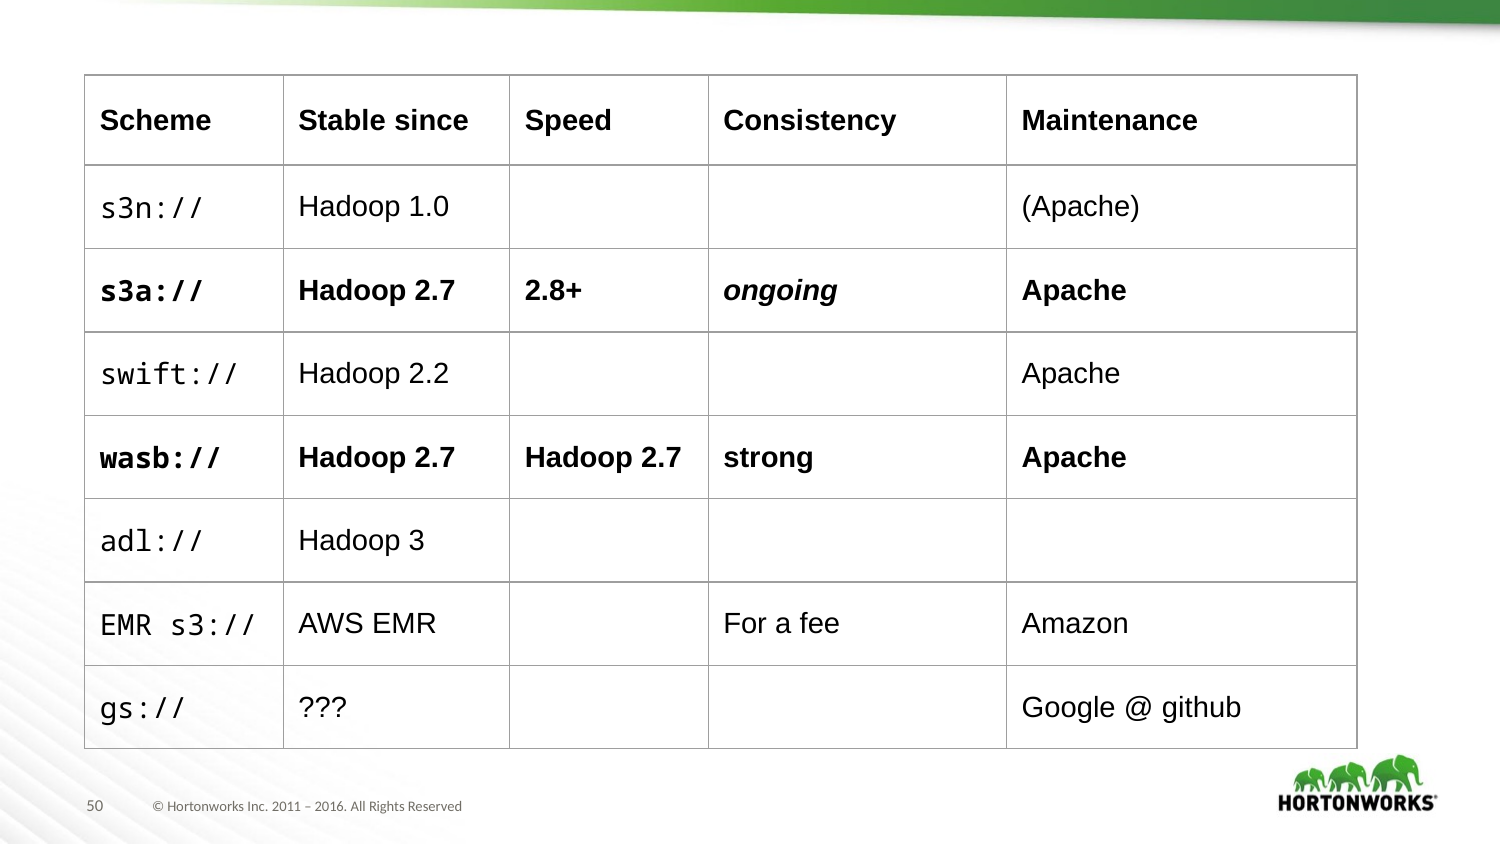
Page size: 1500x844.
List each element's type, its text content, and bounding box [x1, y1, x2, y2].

table_cell [510, 583, 708, 665]
table_cell wasb:// [85, 416, 283, 498]
table_cell For a fee [709, 583, 1006, 665]
table_cell (Apache) [1007, 166, 1356, 248]
table_cell Hadoop 3 [284, 499, 509, 581]
table_cell swift:// [85, 333, 283, 415]
table_cell Hadoop 1.0 [284, 166, 509, 248]
table_cell [1007, 499, 1356, 581]
table_header Maintenance [1007, 76, 1356, 164]
table_cell [510, 333, 708, 415]
table_cell Hadoop 2.2 [284, 333, 509, 415]
table_cell Apache [1007, 249, 1356, 331]
table_cell 2.8+ [510, 249, 708, 331]
table_cell EMR s3:// [85, 583, 283, 665]
table_cell AWS EMR [284, 583, 509, 665]
table_cell Hadoop 2.7 [284, 416, 509, 498]
table_cell [709, 666, 1006, 748]
table_cell [709, 166, 1006, 248]
table_cell [709, 333, 1006, 415]
table_cell Hadoop 2.7 [284, 249, 509, 331]
table_cell [510, 666, 708, 748]
table_cell ??? [284, 666, 509, 748]
table_cell ongoing [709, 249, 1006, 331]
table_cell Google @ github [1007, 666, 1356, 748]
table_cell [510, 499, 708, 581]
table_header Stable since [284, 76, 509, 164]
table_cell Apache [1007, 333, 1356, 415]
table_cell s3a:// [85, 249, 283, 331]
table_cell Apache [1007, 416, 1356, 498]
table_cell gs:// [85, 666, 283, 748]
table_cell Hadoop 2.7 [510, 416, 708, 498]
table_cell [510, 166, 708, 248]
table_header Consistency [709, 76, 1006, 164]
table_header Scheme [85, 76, 283, 164]
table_header Speed [510, 76, 708, 164]
table_cell s3n:// [85, 166, 283, 248]
table_cell strong [709, 416, 1006, 498]
table_cell adl:// [85, 499, 283, 581]
table_cell [709, 499, 1006, 581]
picture [0, 0, 1500, 844]
table_cell Amazon [1007, 583, 1356, 665]
